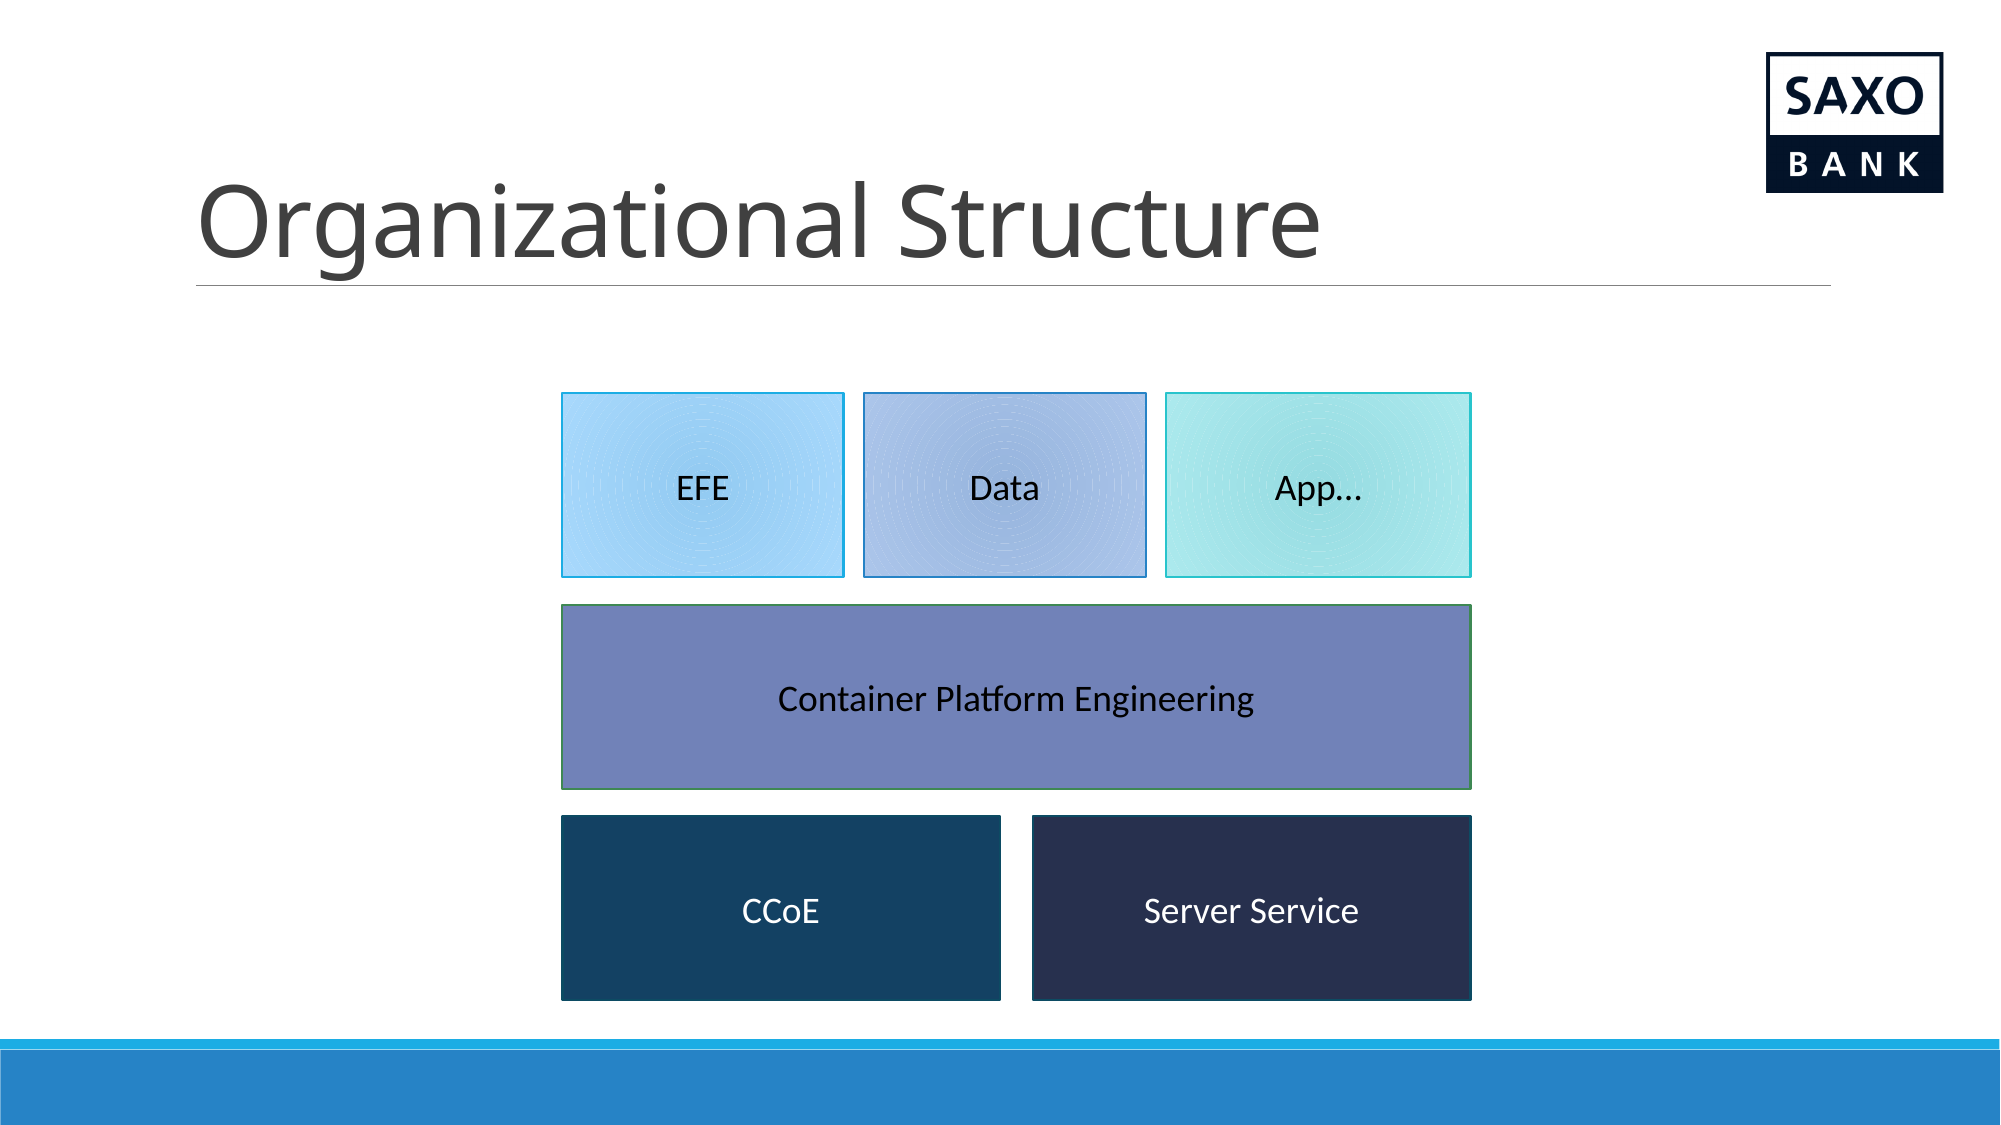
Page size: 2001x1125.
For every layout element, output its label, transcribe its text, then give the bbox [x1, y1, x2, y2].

text_box Data [863, 392, 1147, 578]
picture [1758, 46, 1952, 198]
text_box Container Platform Engineering [561, 604, 1472, 790]
text_box EFE [561, 392, 845, 578]
text_box App… [1165, 392, 1472, 578]
text_box CCoE [561, 815, 1001, 1001]
text_box Server Service [1032, 815, 1472, 1001]
title Organizational Structure [180, 47, 1830, 285]
